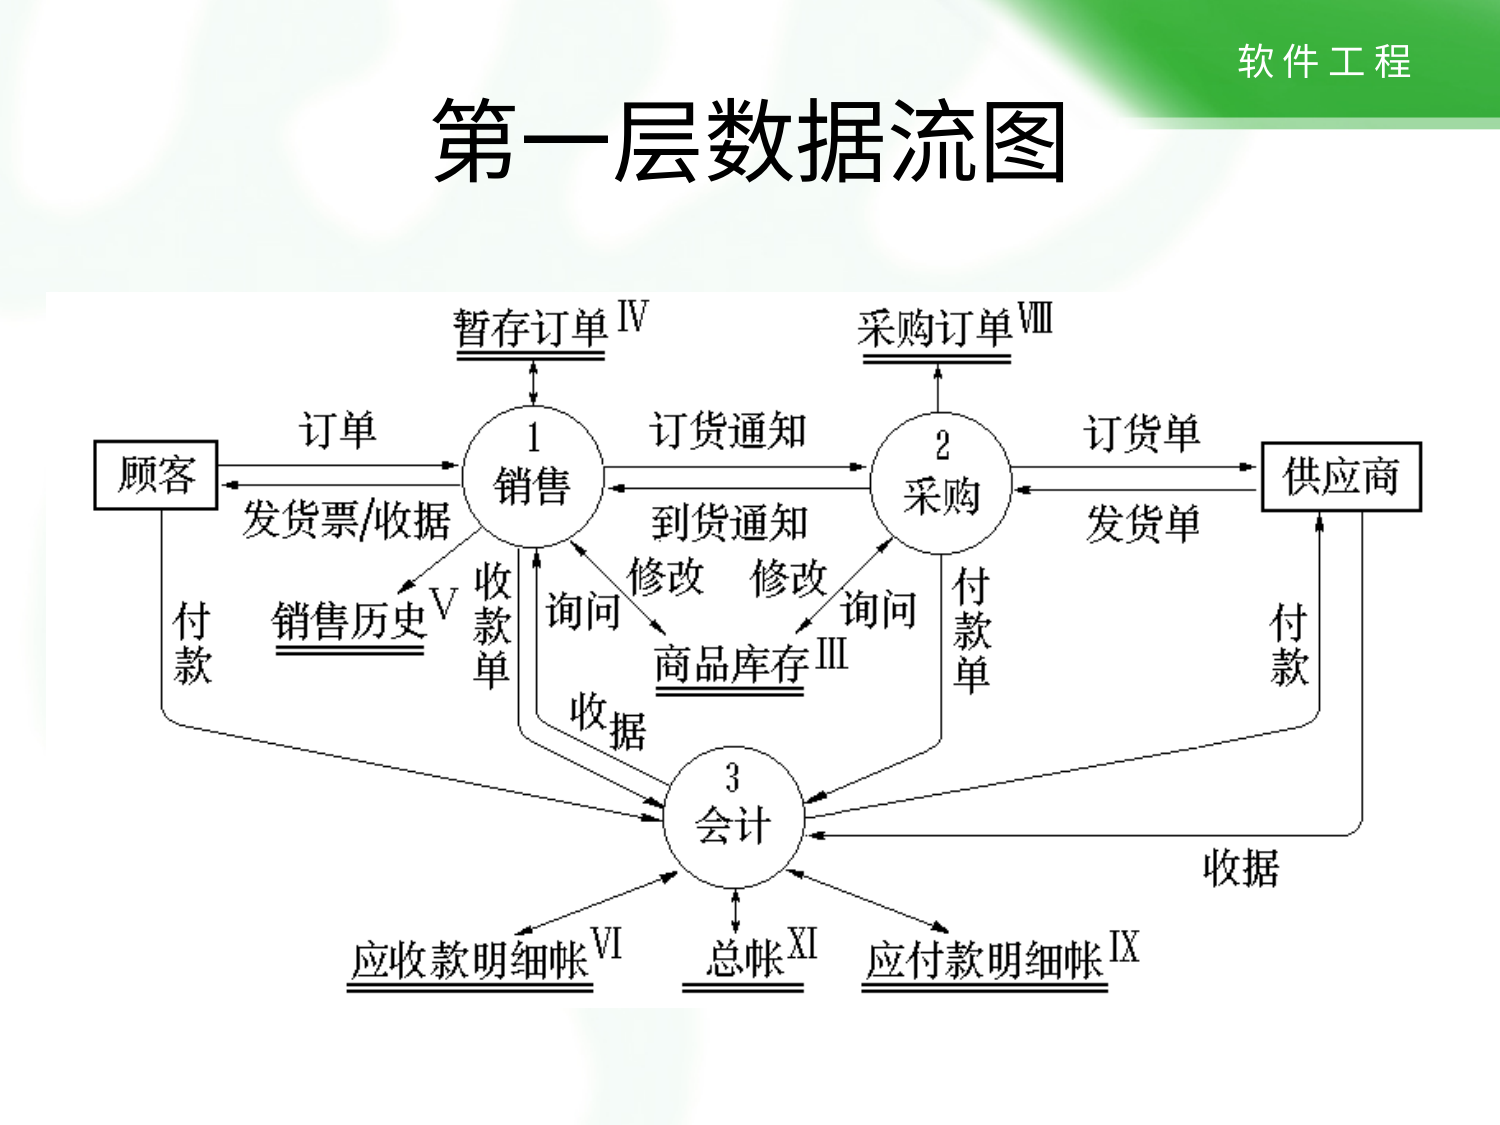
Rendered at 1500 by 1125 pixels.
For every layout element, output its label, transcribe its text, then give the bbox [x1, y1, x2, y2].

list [46, 292, 1467, 1009]
picture [0, 0, 1500, 1125]
title 第一层数据流图 [75, 45, 1425, 233]
